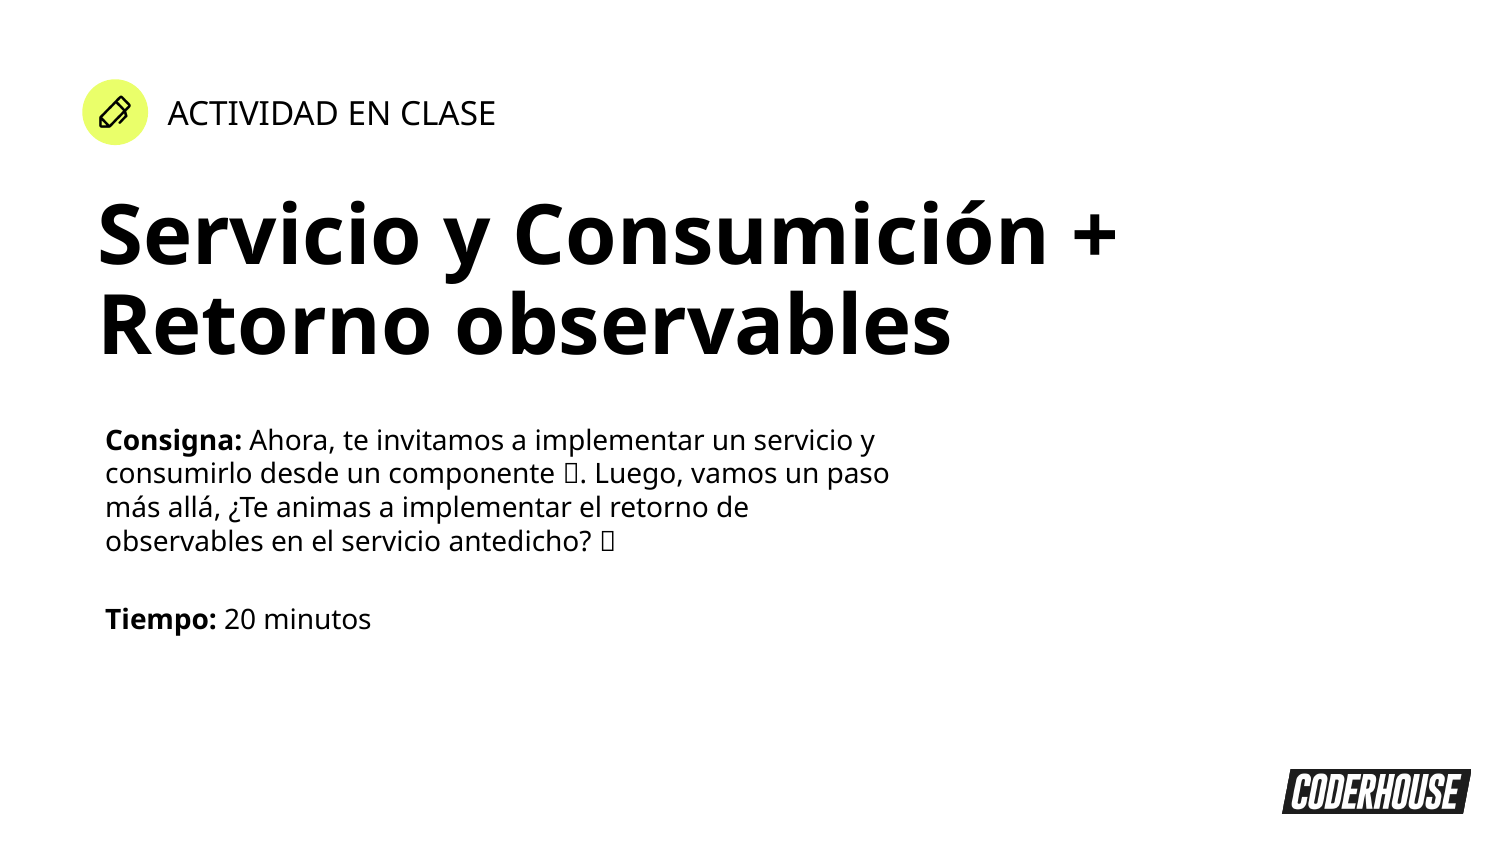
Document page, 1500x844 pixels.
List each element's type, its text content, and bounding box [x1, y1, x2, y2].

text_box Servicio y Consumición + Retorno observables [82, 177, 1171, 388]
text_box Tiempo: 20 minutos [90, 586, 909, 650]
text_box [81, 78, 149, 146]
picture [1281, 769, 1471, 814]
text_box ACTIVIDAD EN CLASE [152, 76, 557, 147]
text_box Consigna: Ahora, te invitamos a implementar un servicio y consumirlo desde un componente 🤯. Luego, vamos un paso más allá, ¿Te animas a implementar el retorno de observables en el servicio antedicho? 👀 [90, 407, 909, 572]
